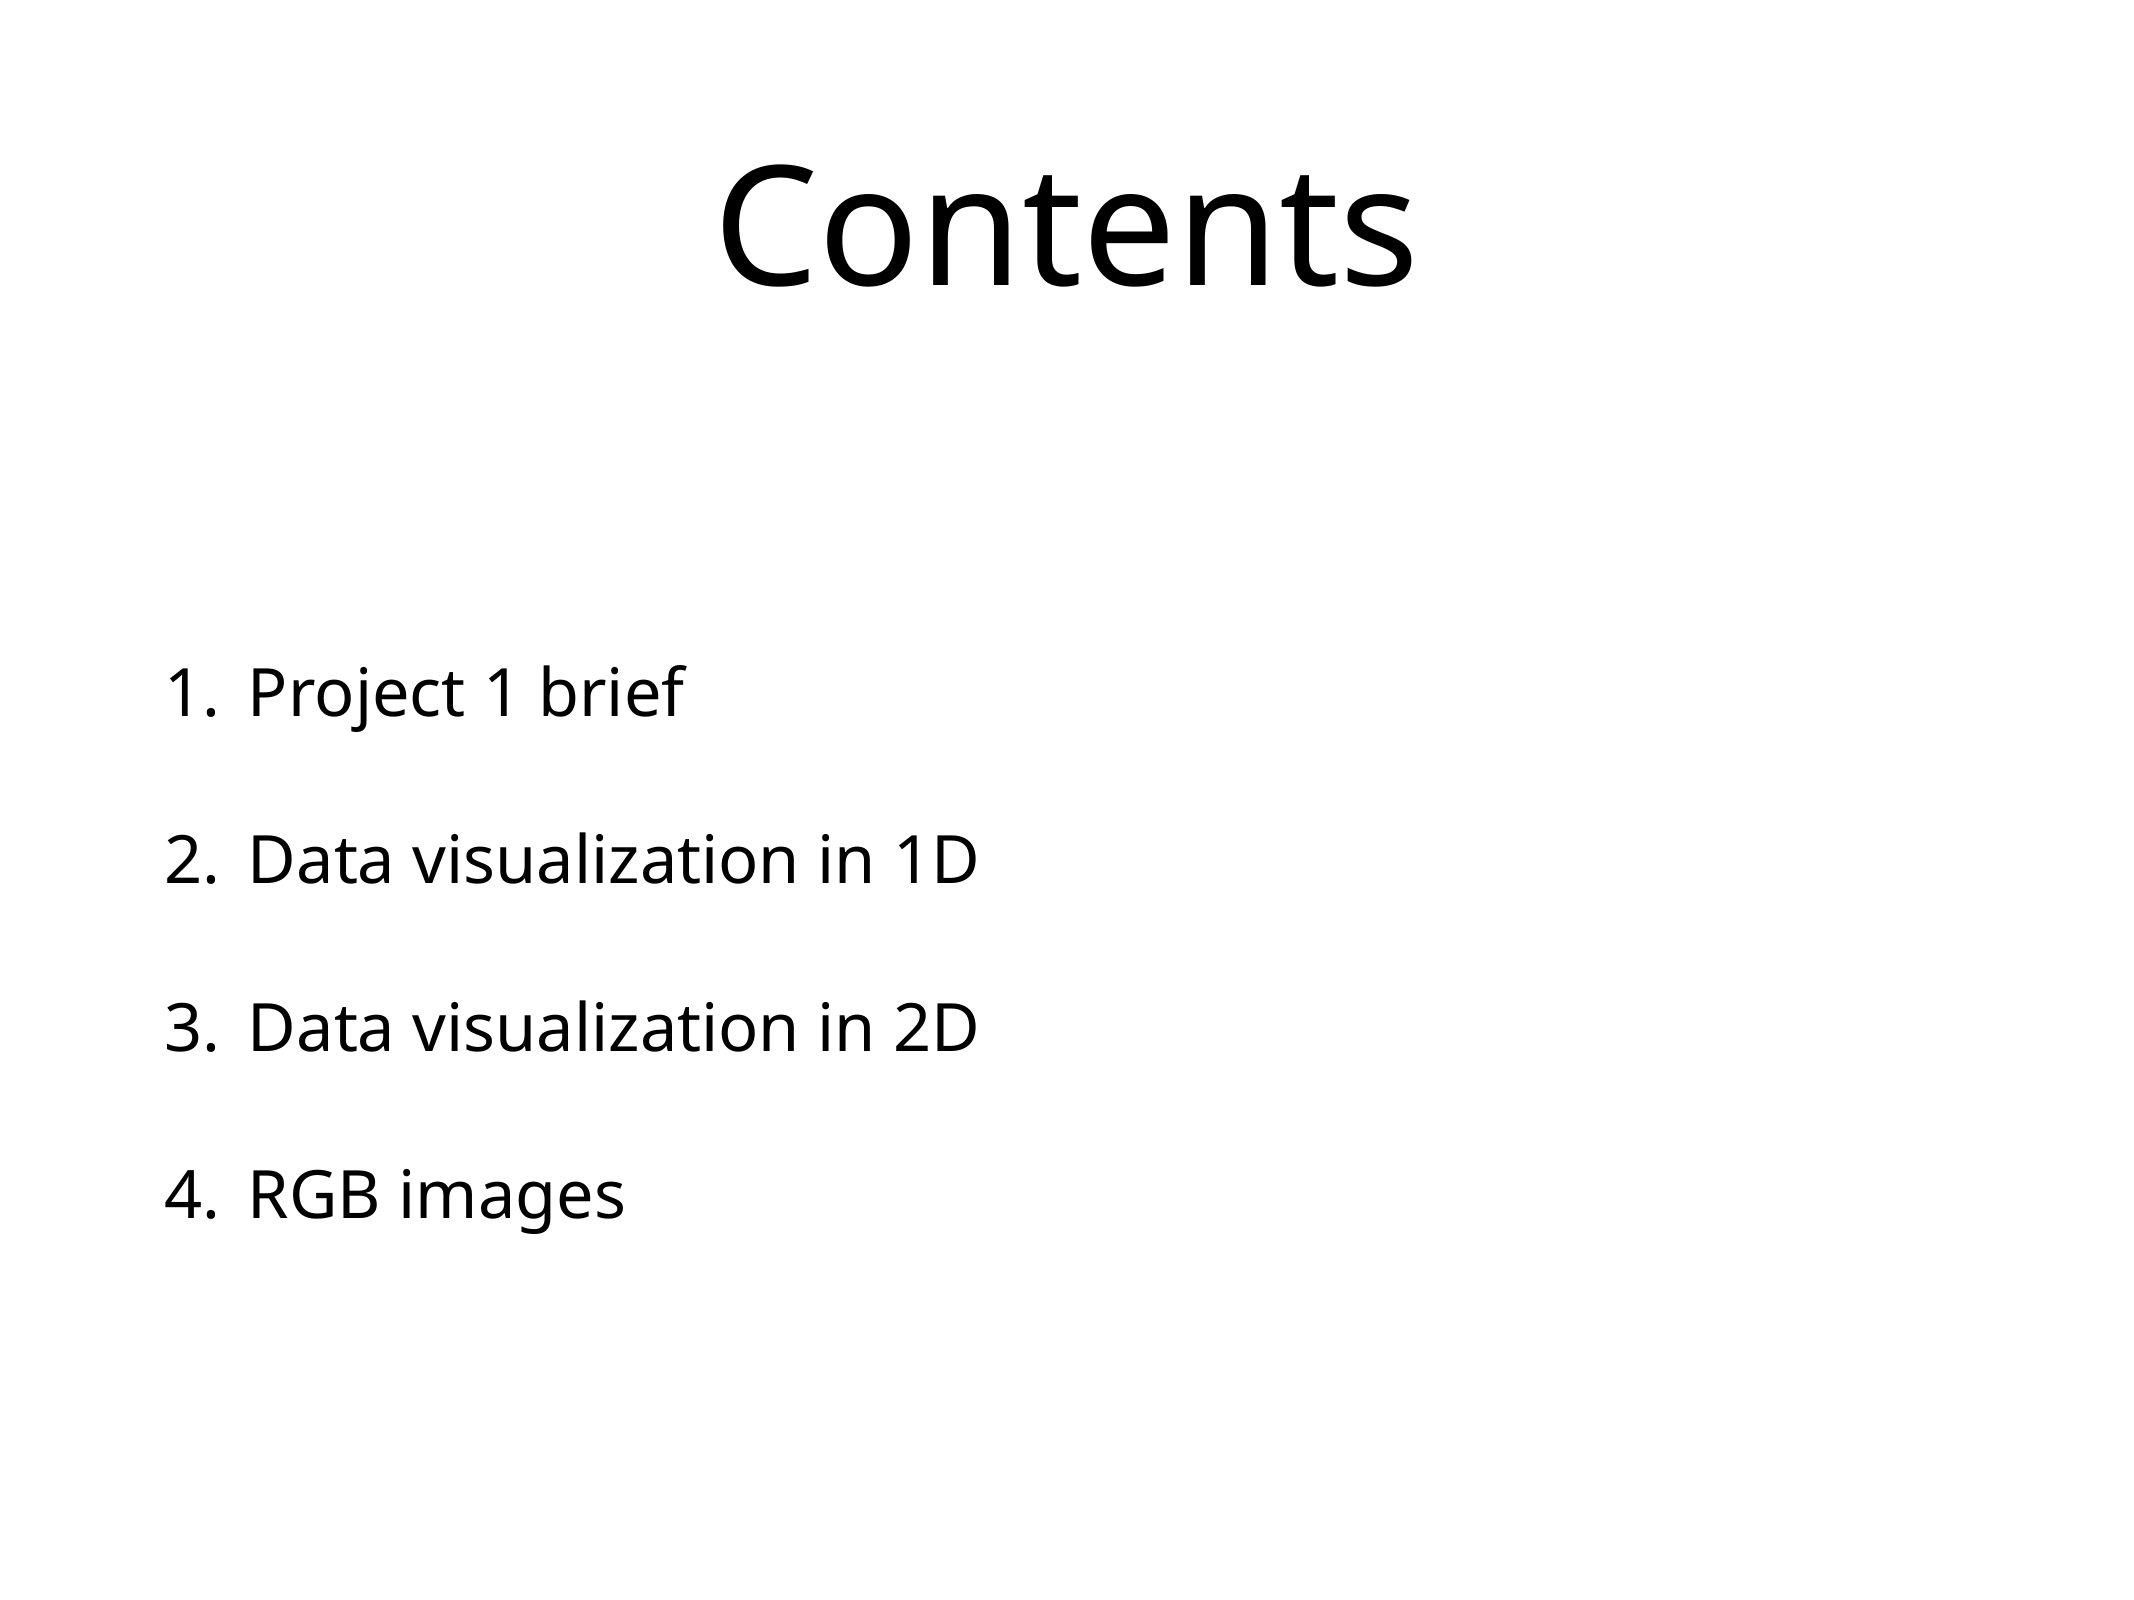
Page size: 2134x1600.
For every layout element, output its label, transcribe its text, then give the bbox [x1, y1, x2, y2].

title Contents [155, 41, 1978, 397]
list Project 1 brief Data visualization in 1D Data visualization in 2D RGB images [155, 424, 1978, 1457]
